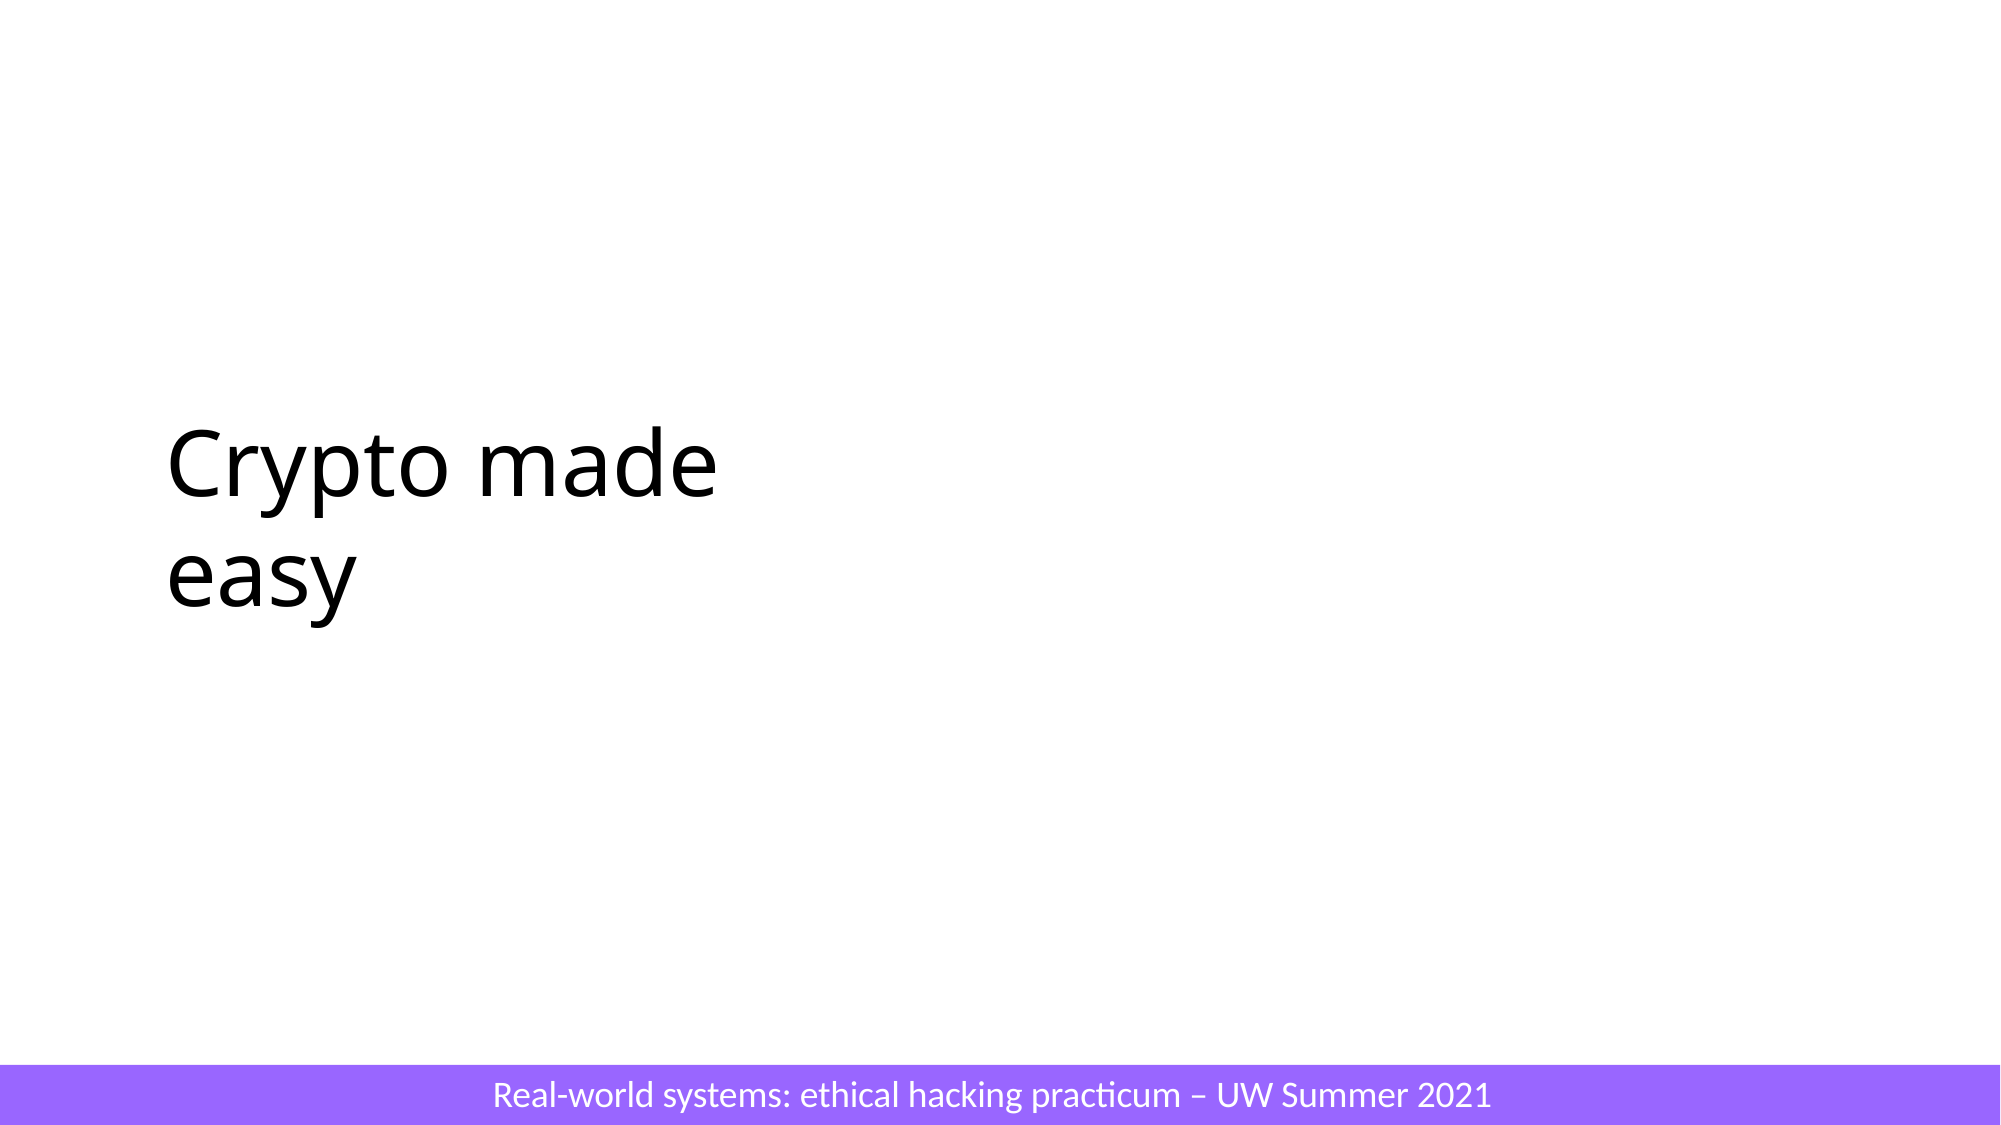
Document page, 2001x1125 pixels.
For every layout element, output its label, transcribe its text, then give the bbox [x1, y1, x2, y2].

footer Real-world systems: ethical hacking practicum – UW Summer 2021 [492, 1079, 1508, 1117]
title Crypto made easy [163, 402, 826, 625]
